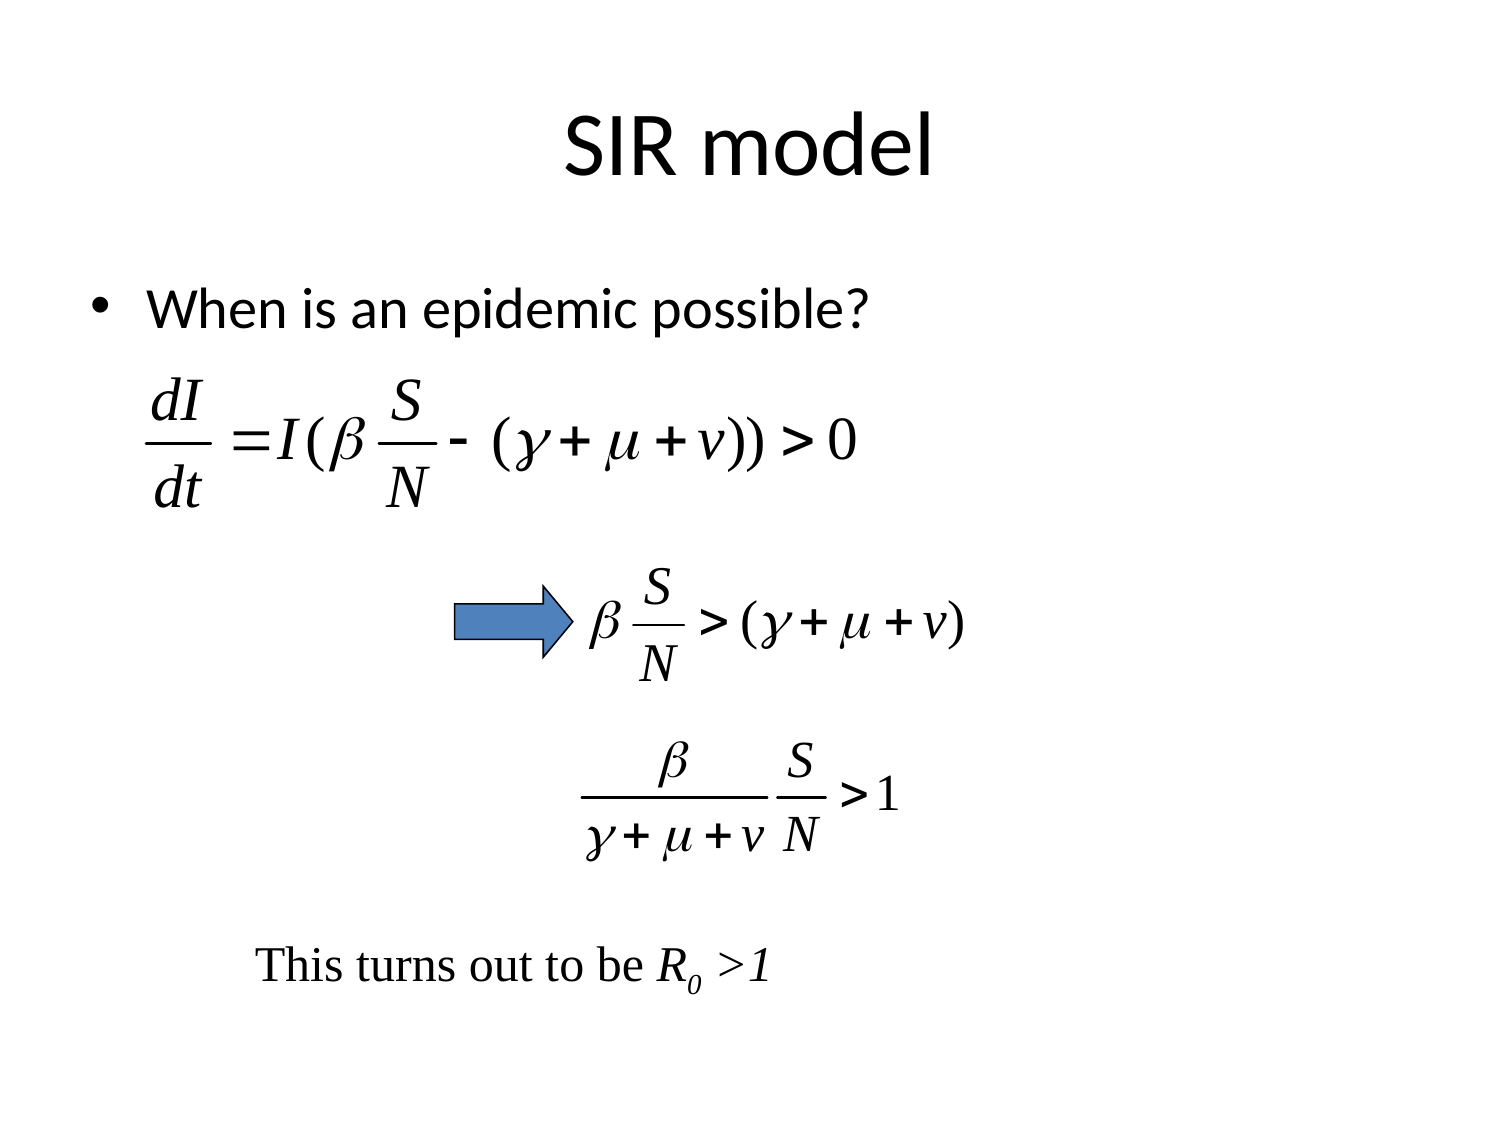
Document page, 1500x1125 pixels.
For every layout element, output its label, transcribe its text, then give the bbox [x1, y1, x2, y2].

list When is an epidemic possible? [75, 262, 1199, 1005]
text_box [578, 551, 975, 694]
text_box This turns out to be R0 >1 [17, 924, 1010, 1008]
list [135, 361, 869, 521]
text_box [454, 586, 573, 658]
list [572, 727, 904, 872]
title SIR model [75, 45, 1425, 233]
